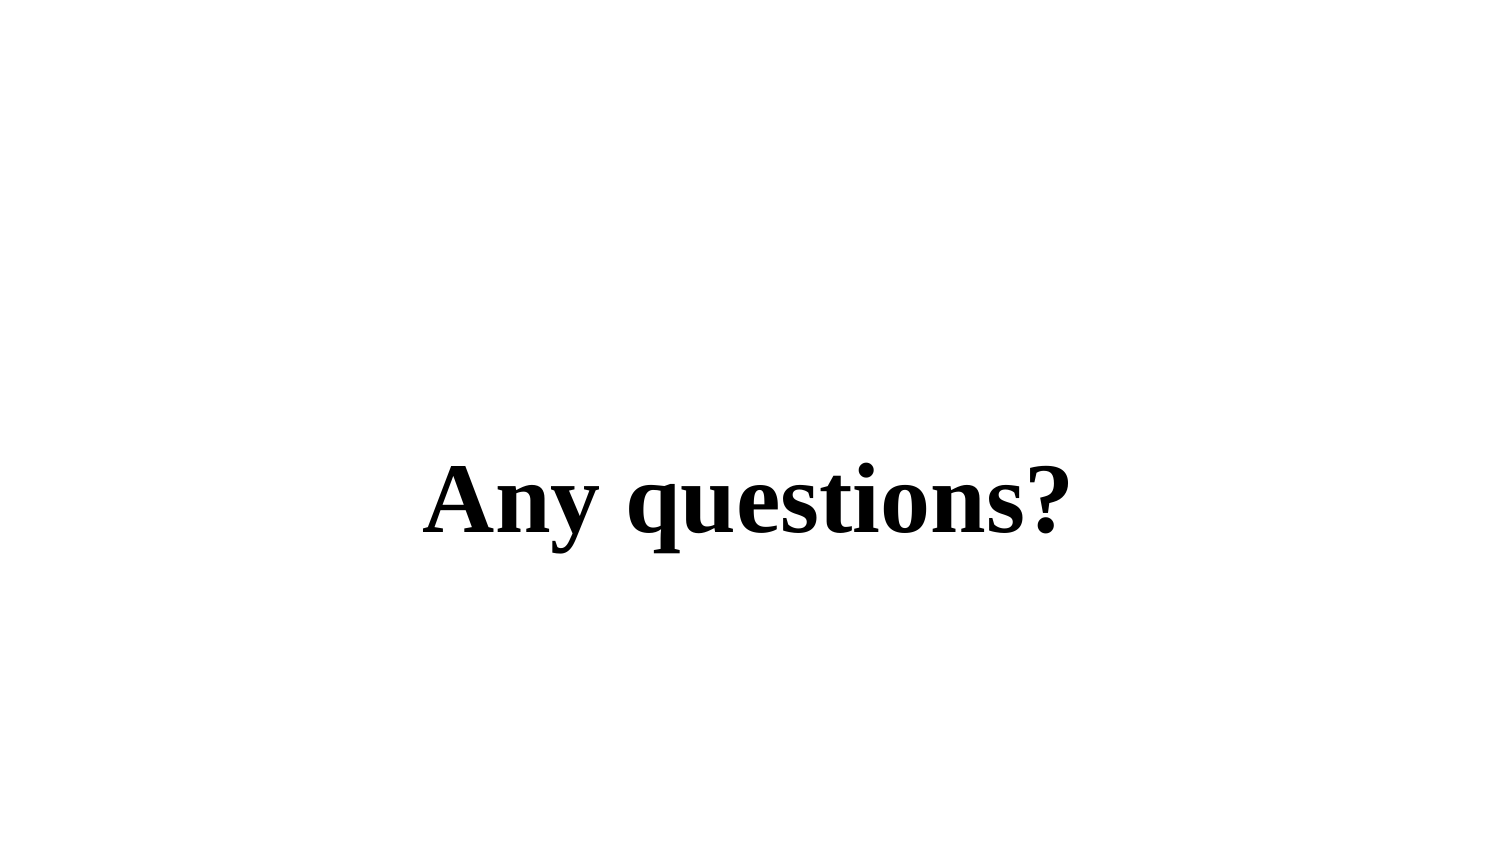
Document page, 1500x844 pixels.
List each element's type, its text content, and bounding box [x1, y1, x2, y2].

title Any questions? [102, 210, 1397, 562]
